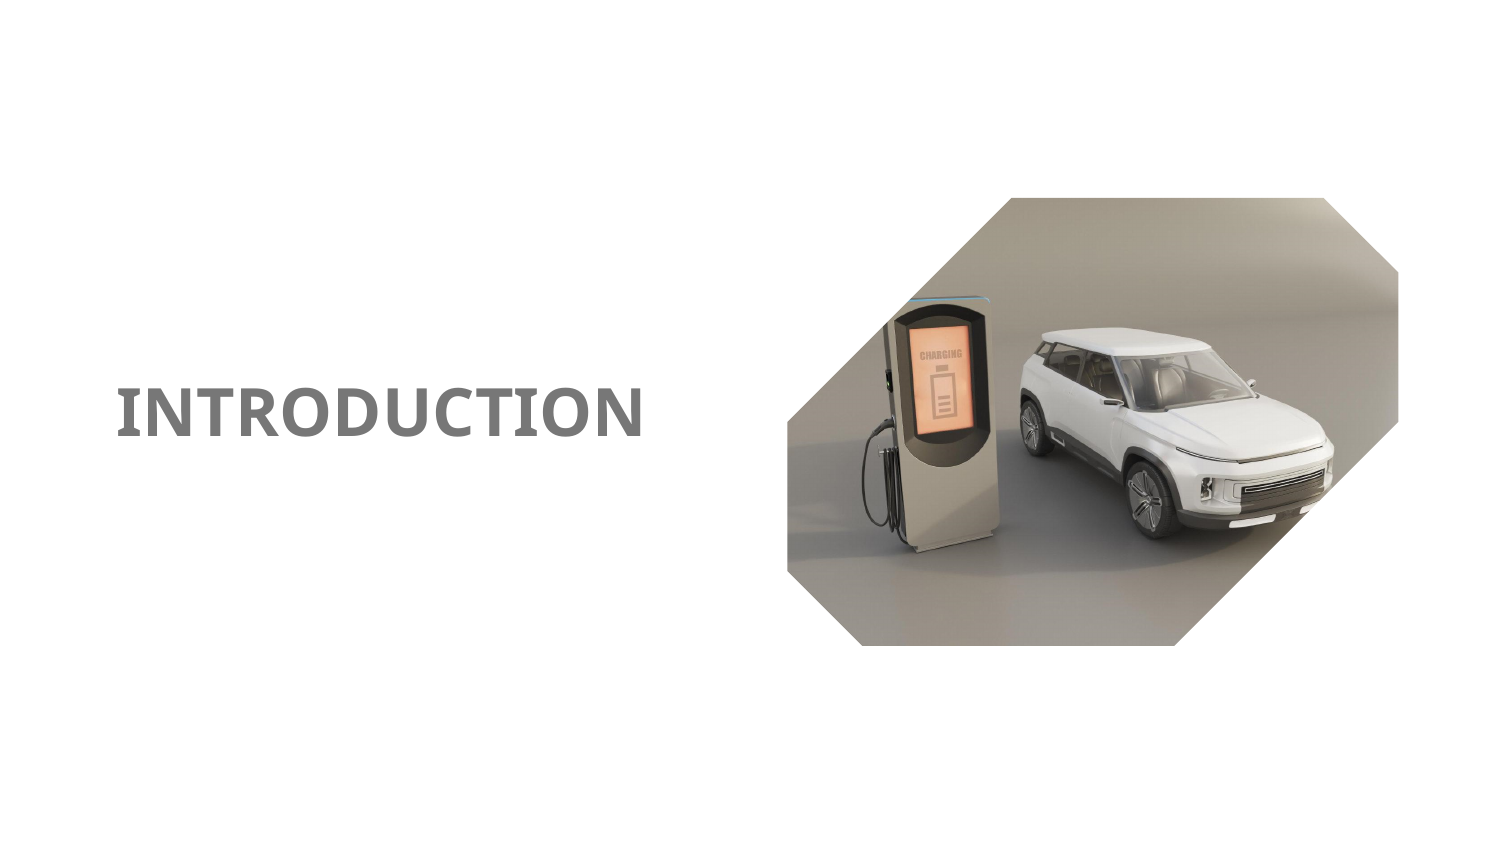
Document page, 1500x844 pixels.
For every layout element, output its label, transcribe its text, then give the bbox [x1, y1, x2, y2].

picture [787, 197, 1399, 646]
text_box INTRODUCTION [101, 354, 698, 457]
